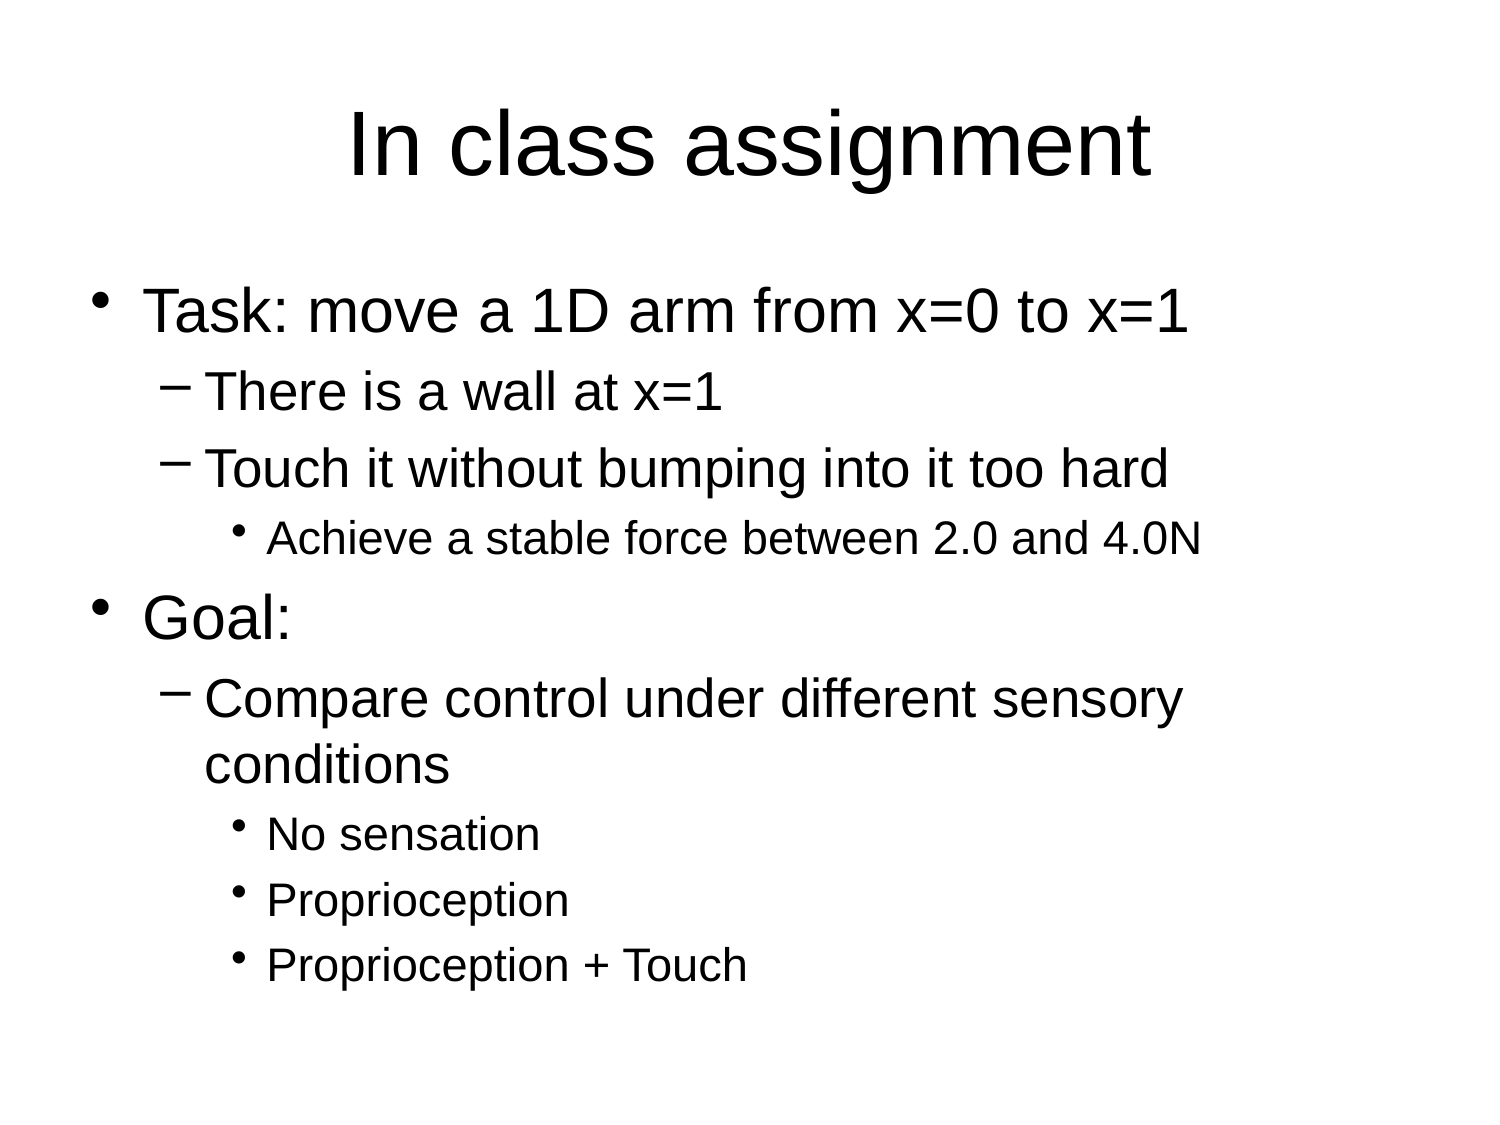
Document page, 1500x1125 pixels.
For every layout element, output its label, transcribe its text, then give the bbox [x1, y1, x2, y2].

list Task: move a 1D arm from x=0 to x=1 There is a wall at x=1 Touch it without bumping into it too hard Achieve a stable force between 2.0 and 4.0N Goal: Compare control under different sensory conditions No sensation Proprioception Proprioception + Touch [75, 262, 1425, 1005]
title In class assignment [75, 45, 1425, 233]
